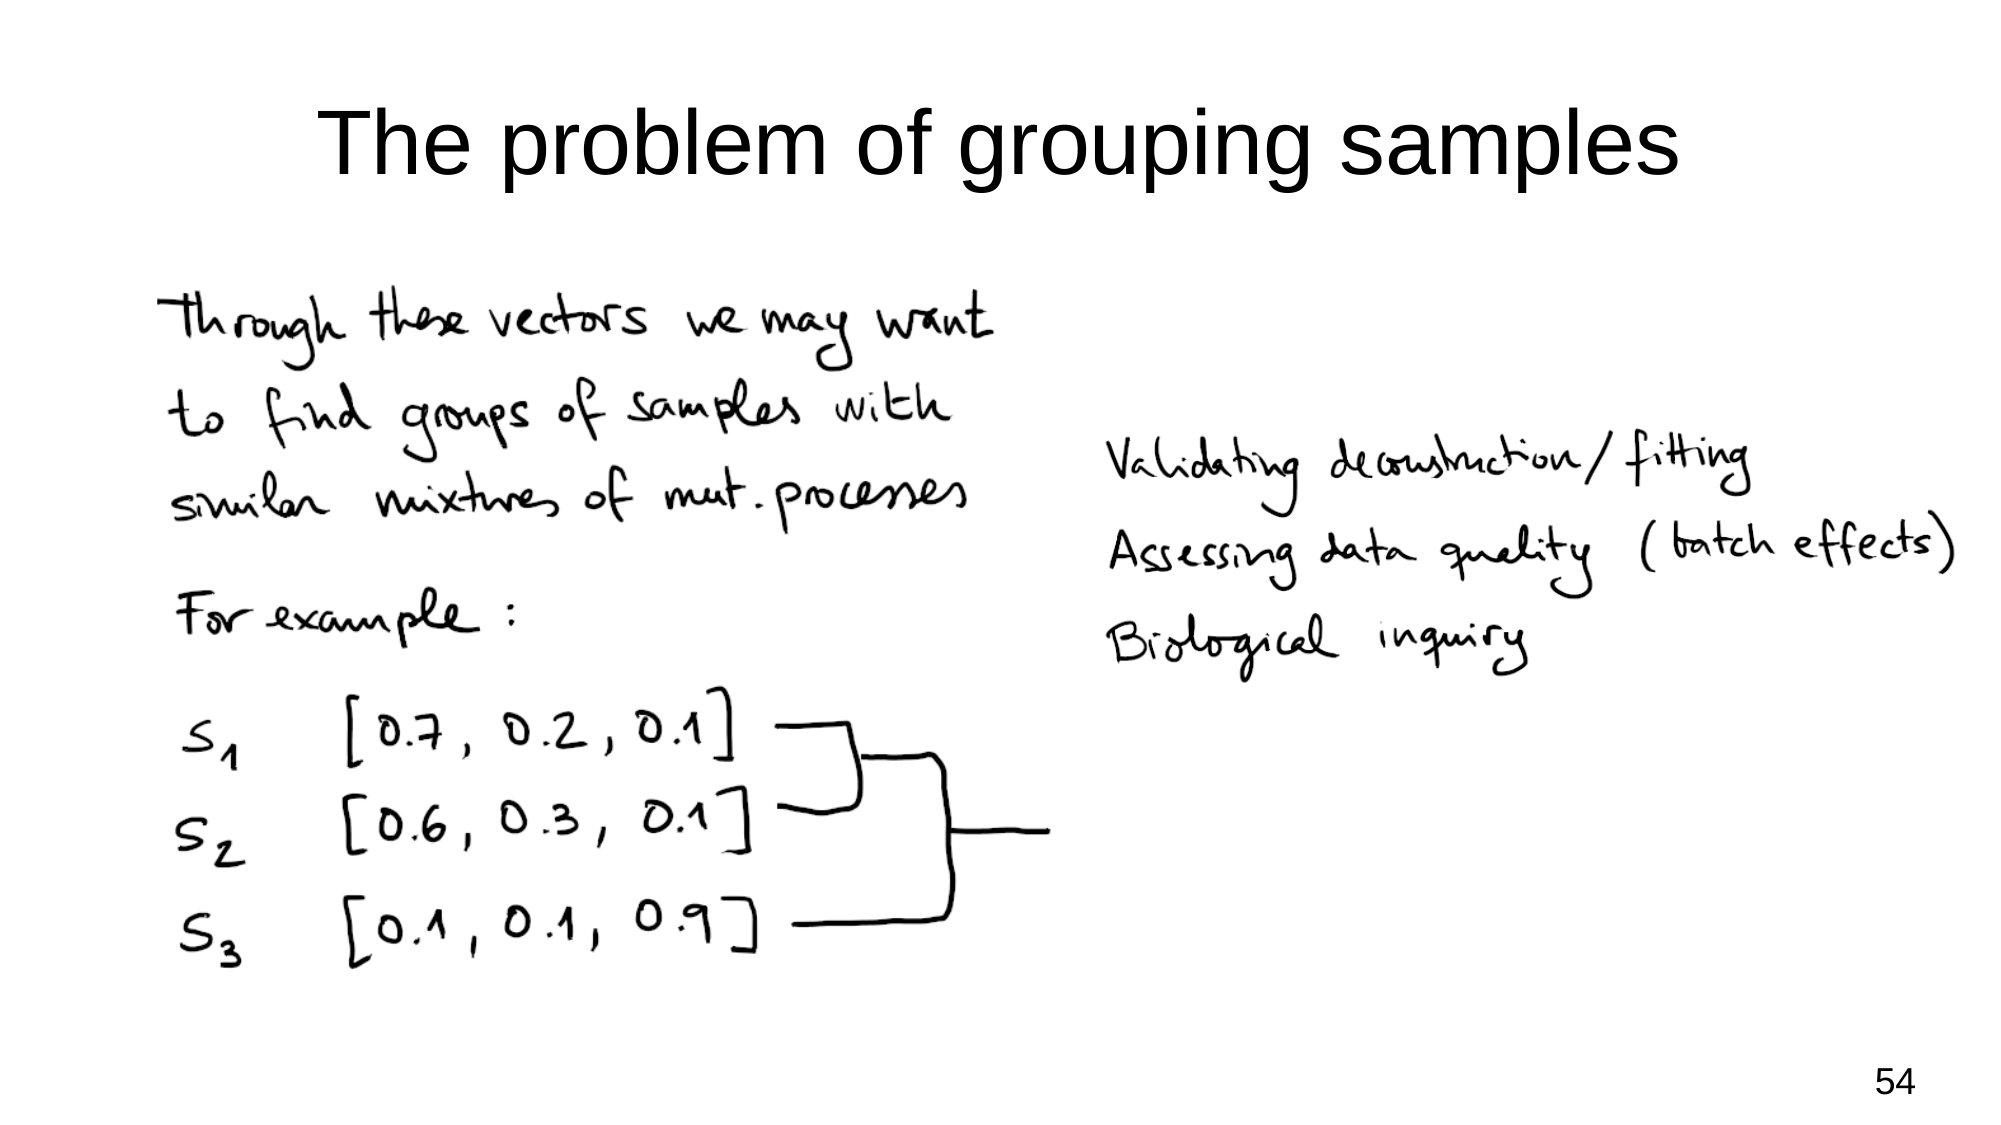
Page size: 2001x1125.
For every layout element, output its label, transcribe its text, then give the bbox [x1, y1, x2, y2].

text_box 54 [1859, 1049, 1940, 1125]
text_box The problem of grouping samples [99, 44, 1900, 232]
picture [118, 278, 1965, 1025]
